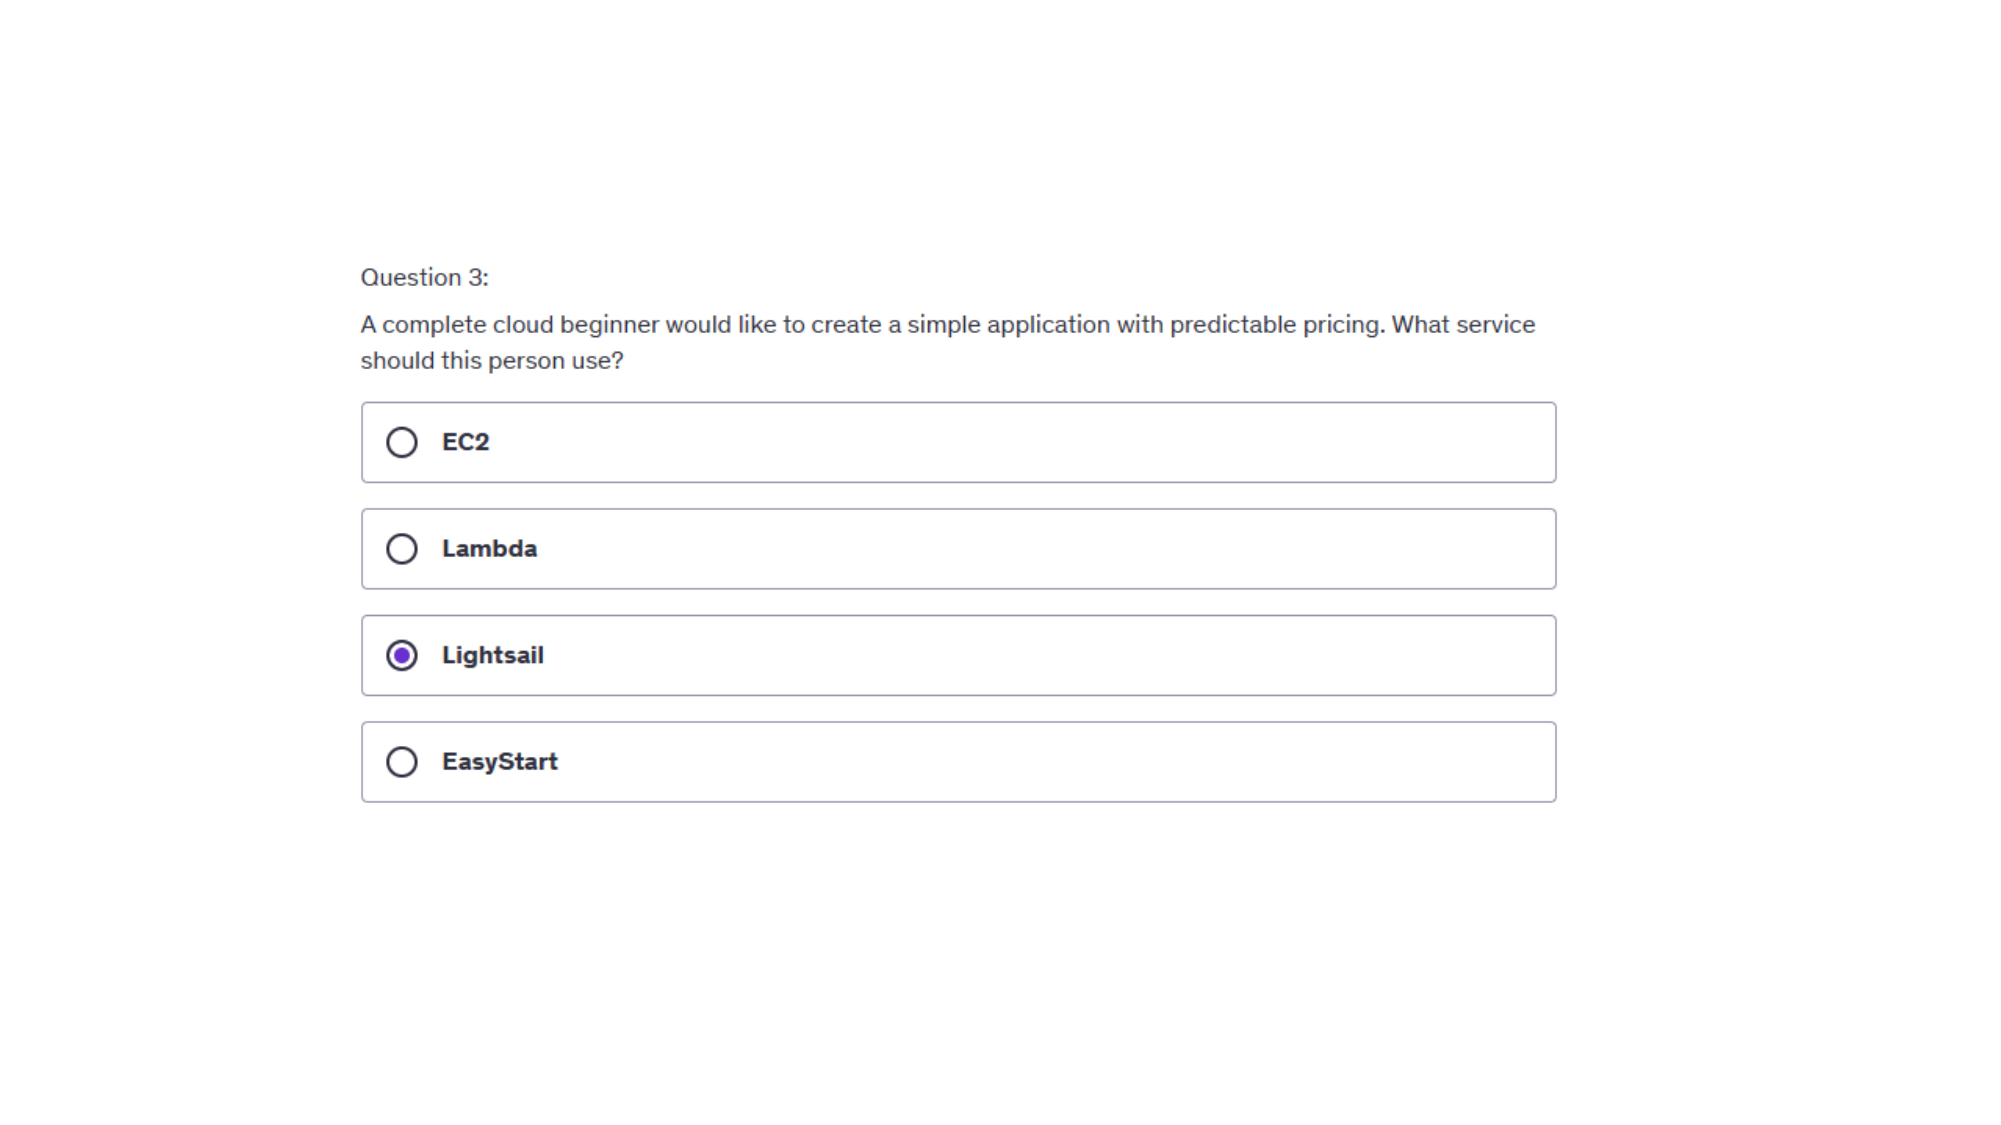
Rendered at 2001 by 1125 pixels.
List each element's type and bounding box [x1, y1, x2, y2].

picture [324, 239, 1676, 886]
